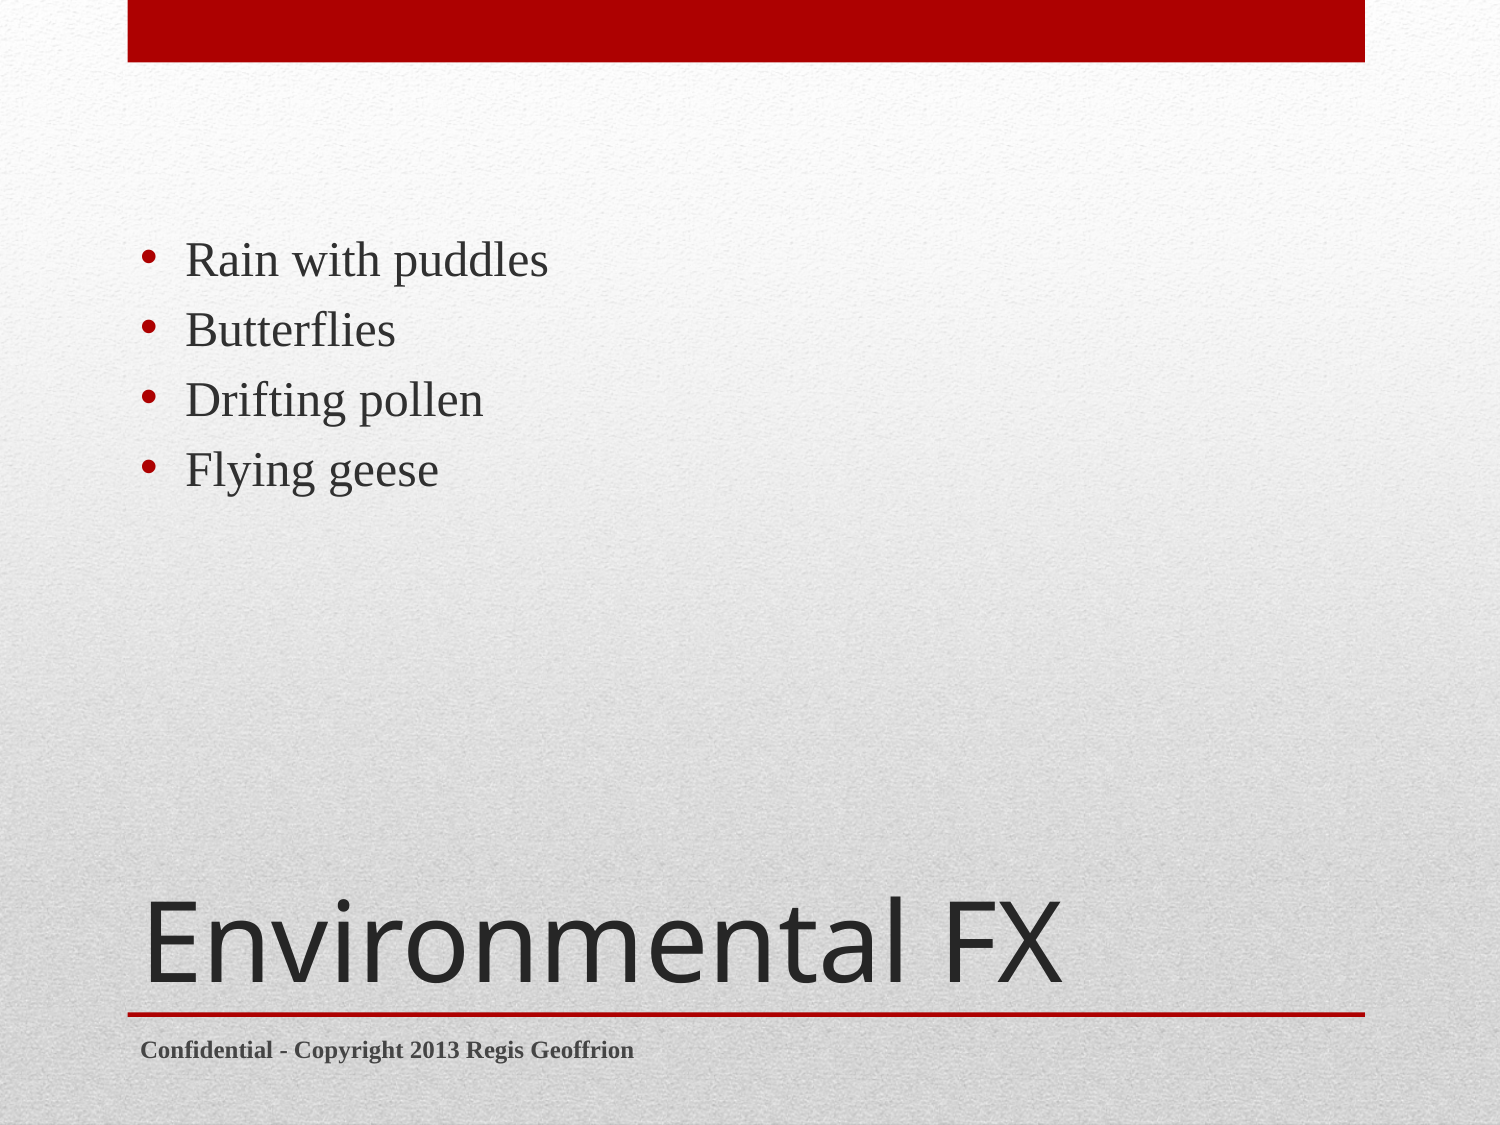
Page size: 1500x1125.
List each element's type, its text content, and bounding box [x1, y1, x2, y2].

list Rain with puddles Butterflies Drifting pollen Flying geese [125, 112, 1363, 750]
footer Confidential - Copyright 2013 Regis Geoffrion [125, 1018, 925, 1079]
title Environmental FX [125, 750, 1238, 1013]
